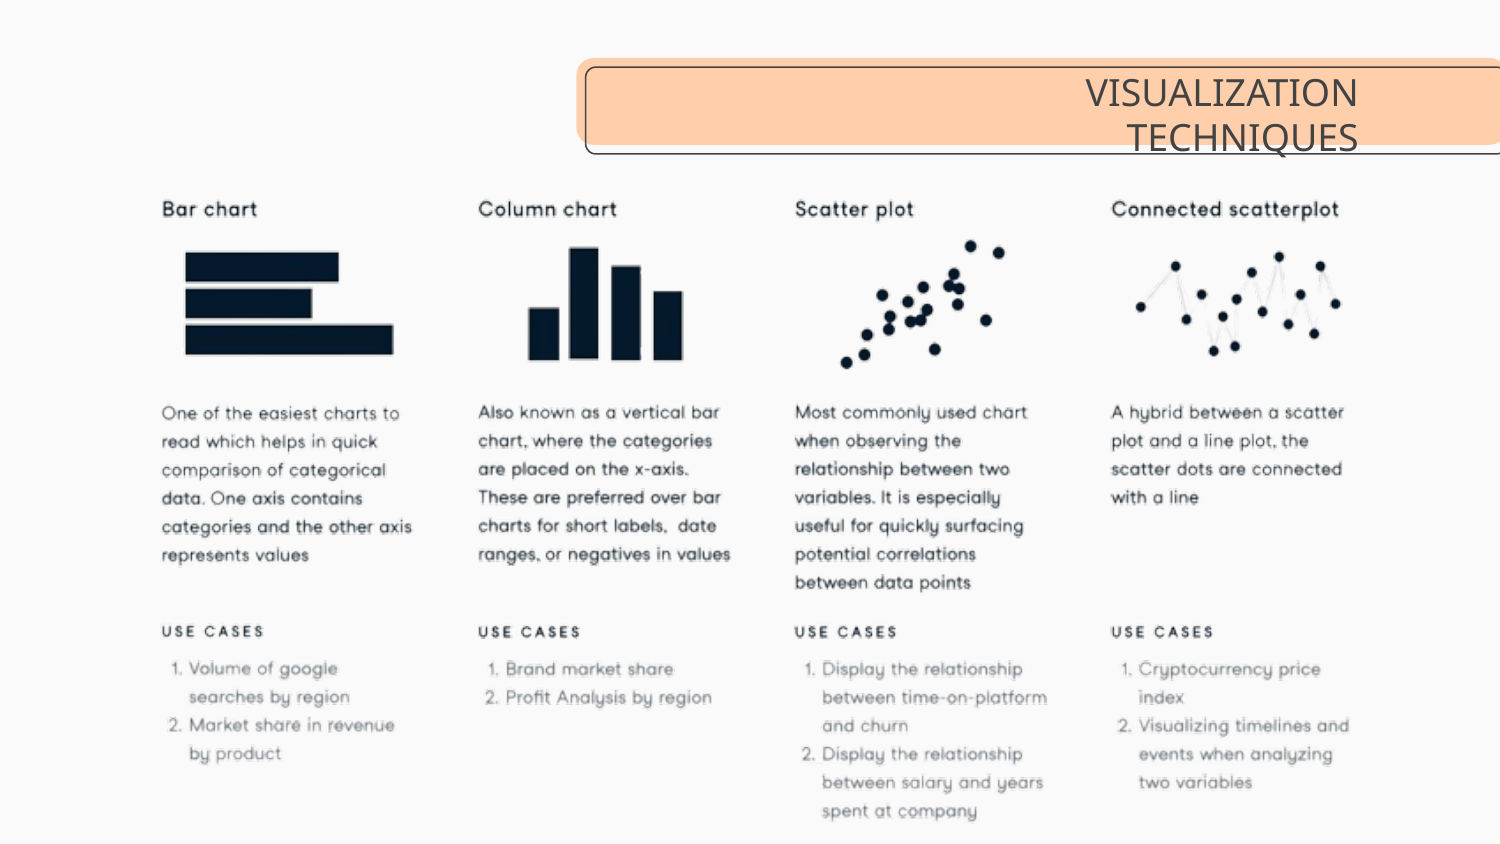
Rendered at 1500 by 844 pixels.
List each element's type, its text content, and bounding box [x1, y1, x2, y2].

title VISUALIZATION TECHNIQUES [849, 75, 1374, 154]
picture [138, 184, 1362, 844]
